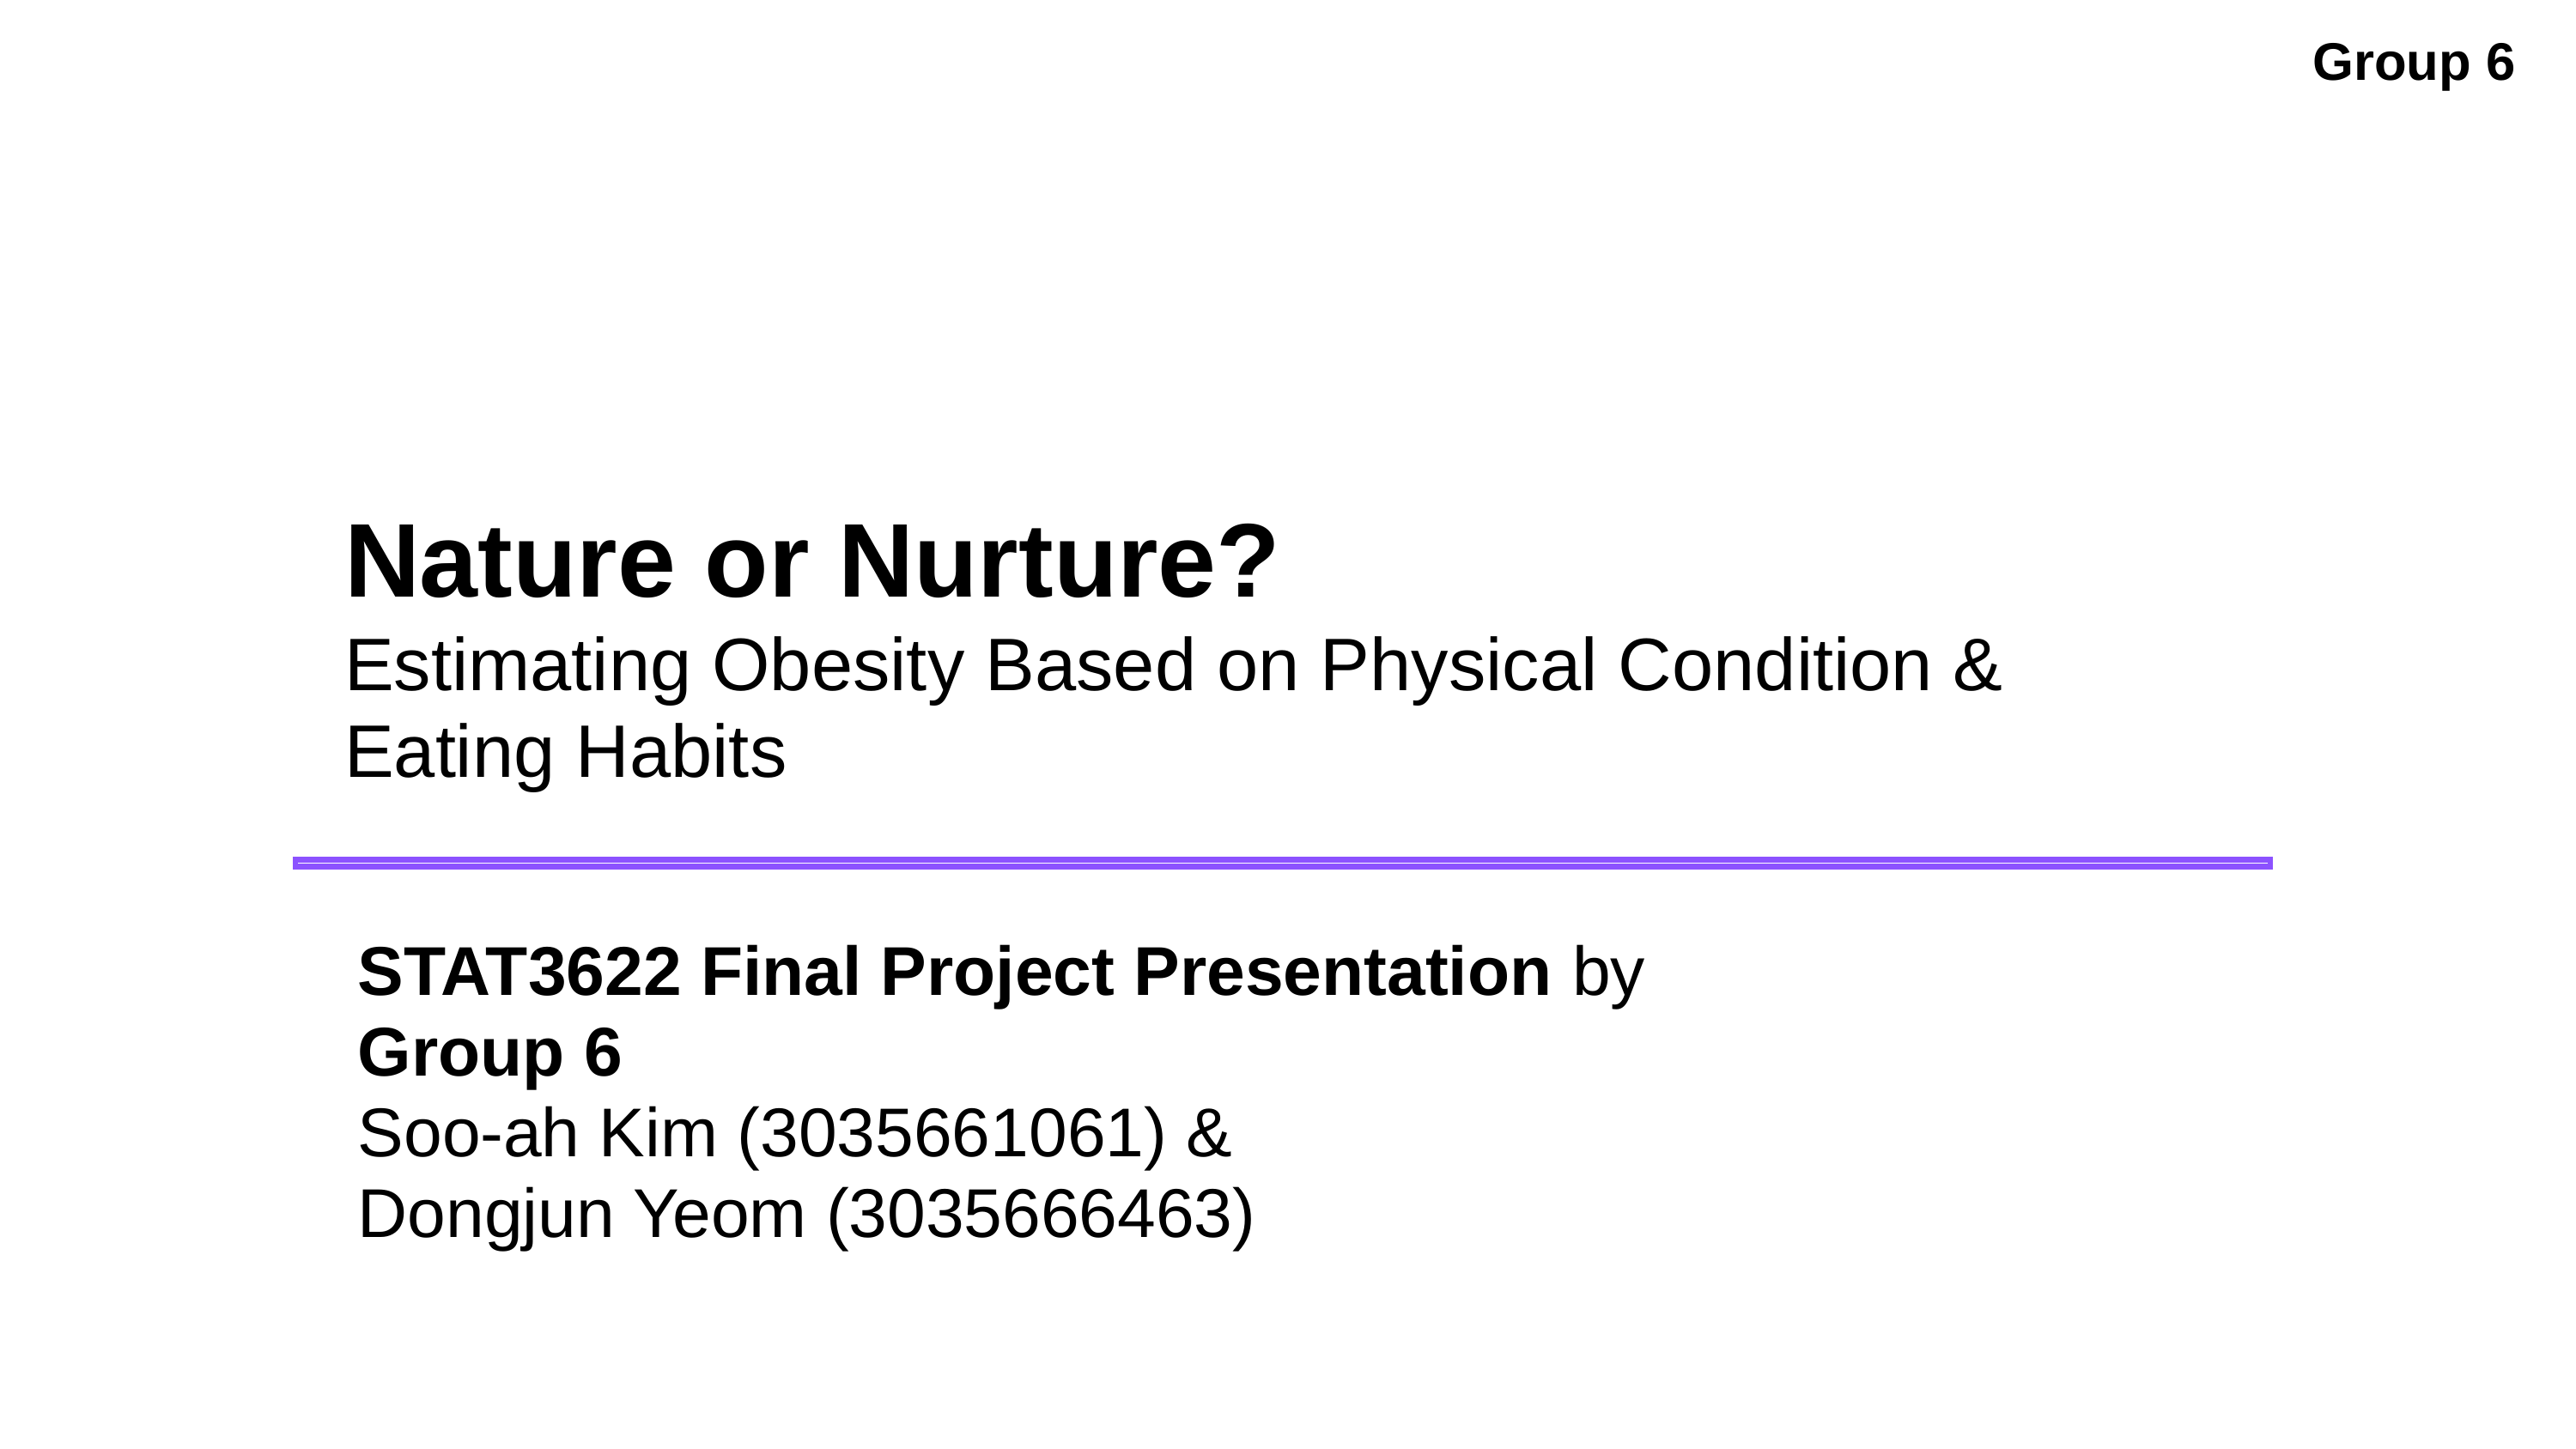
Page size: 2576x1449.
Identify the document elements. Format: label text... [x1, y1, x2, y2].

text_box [295, 859, 2271, 867]
text_box STAT3622 Final Project Presentation by Group 6 Soo-ah Kim (3035661061) & Dongjun Yeom (3035666463) [357, 928, 2233, 1252]
text_box Nature or Nurture? Estimating Obesity Based on Physical Condition & Eating Habits [343, 495, 2219, 793]
text_box Group 6 [2312, 28, 2555, 91]
